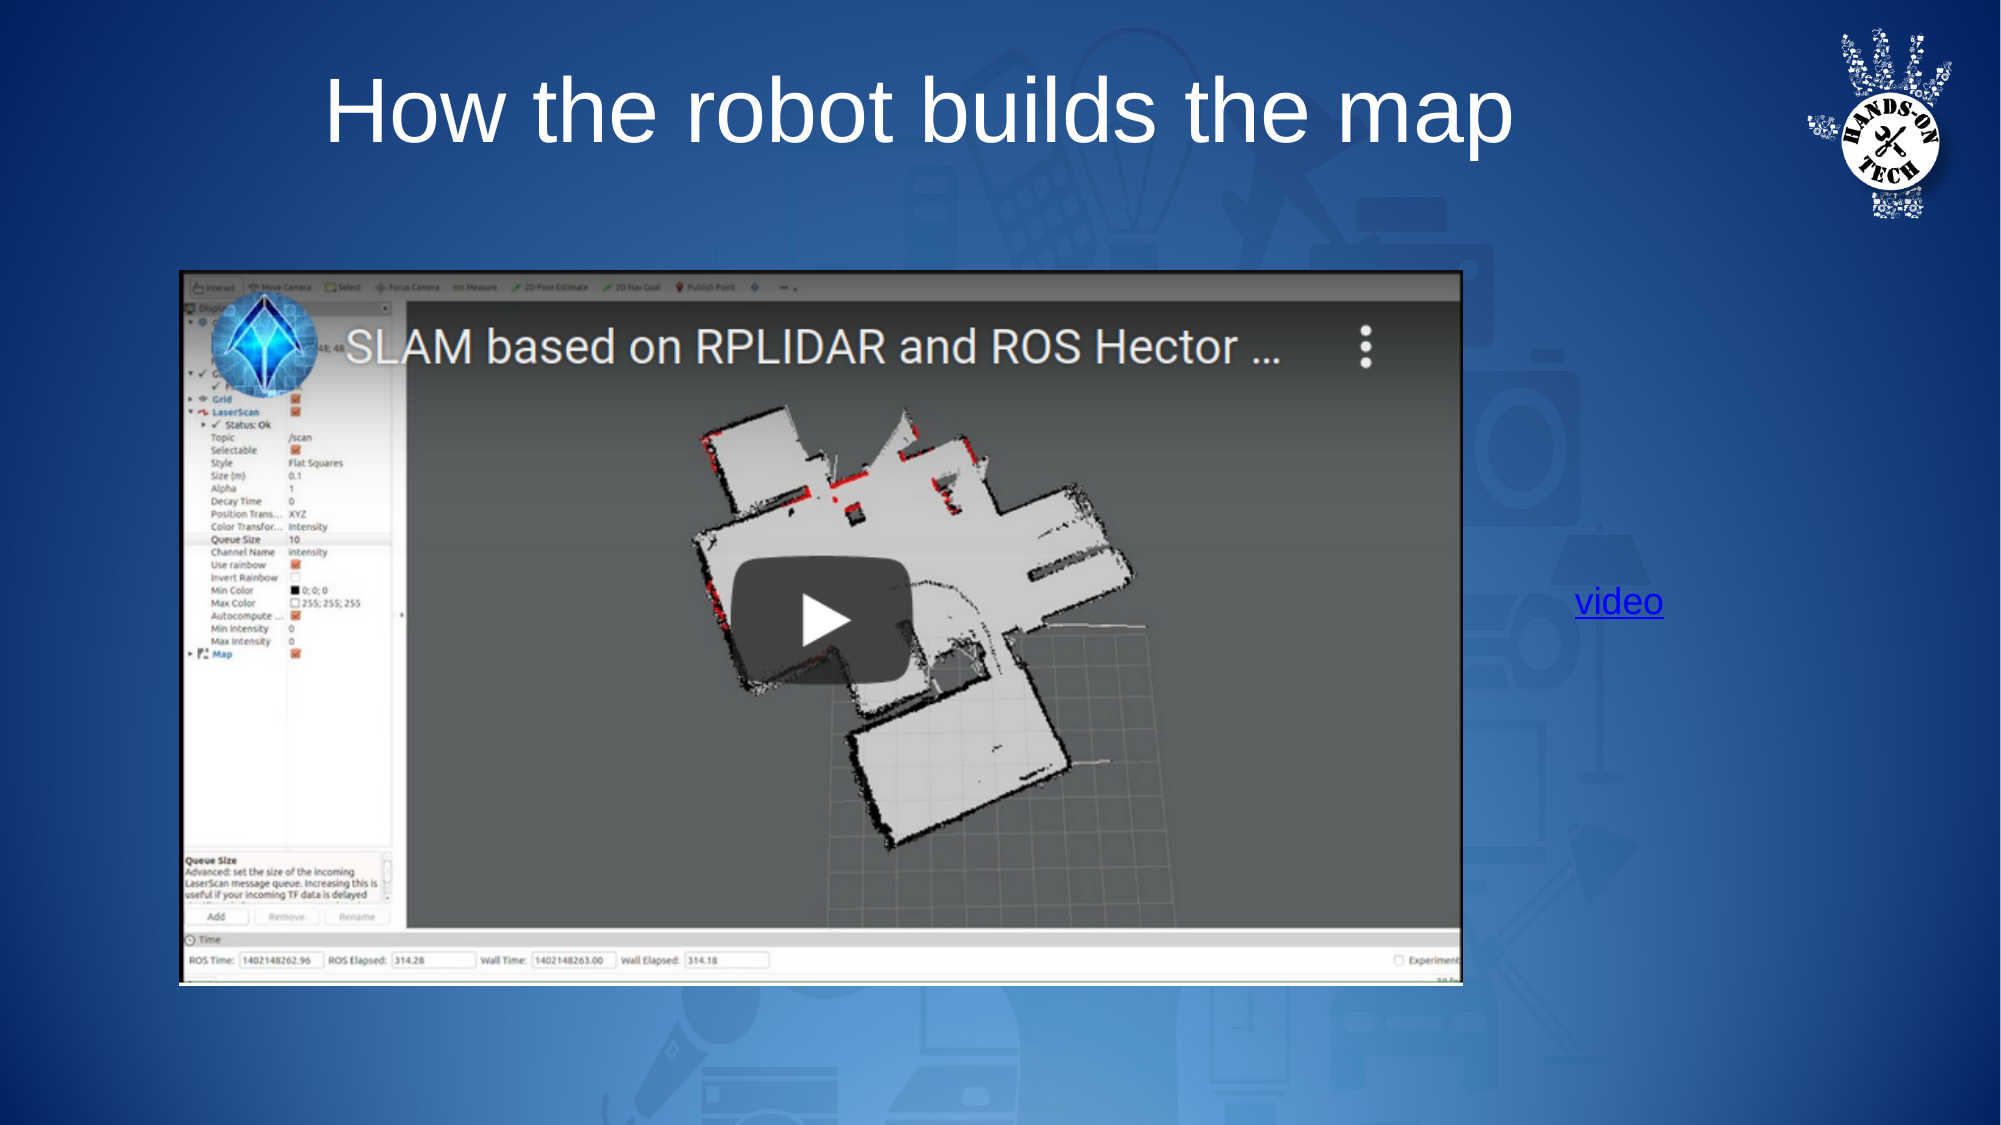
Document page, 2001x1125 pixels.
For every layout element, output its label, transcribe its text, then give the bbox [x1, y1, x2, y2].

text_box video [1560, 570, 1679, 627]
text_box How the robot builds the map [100, 3, 1741, 222]
picture [0, 0, 2001, 1125]
